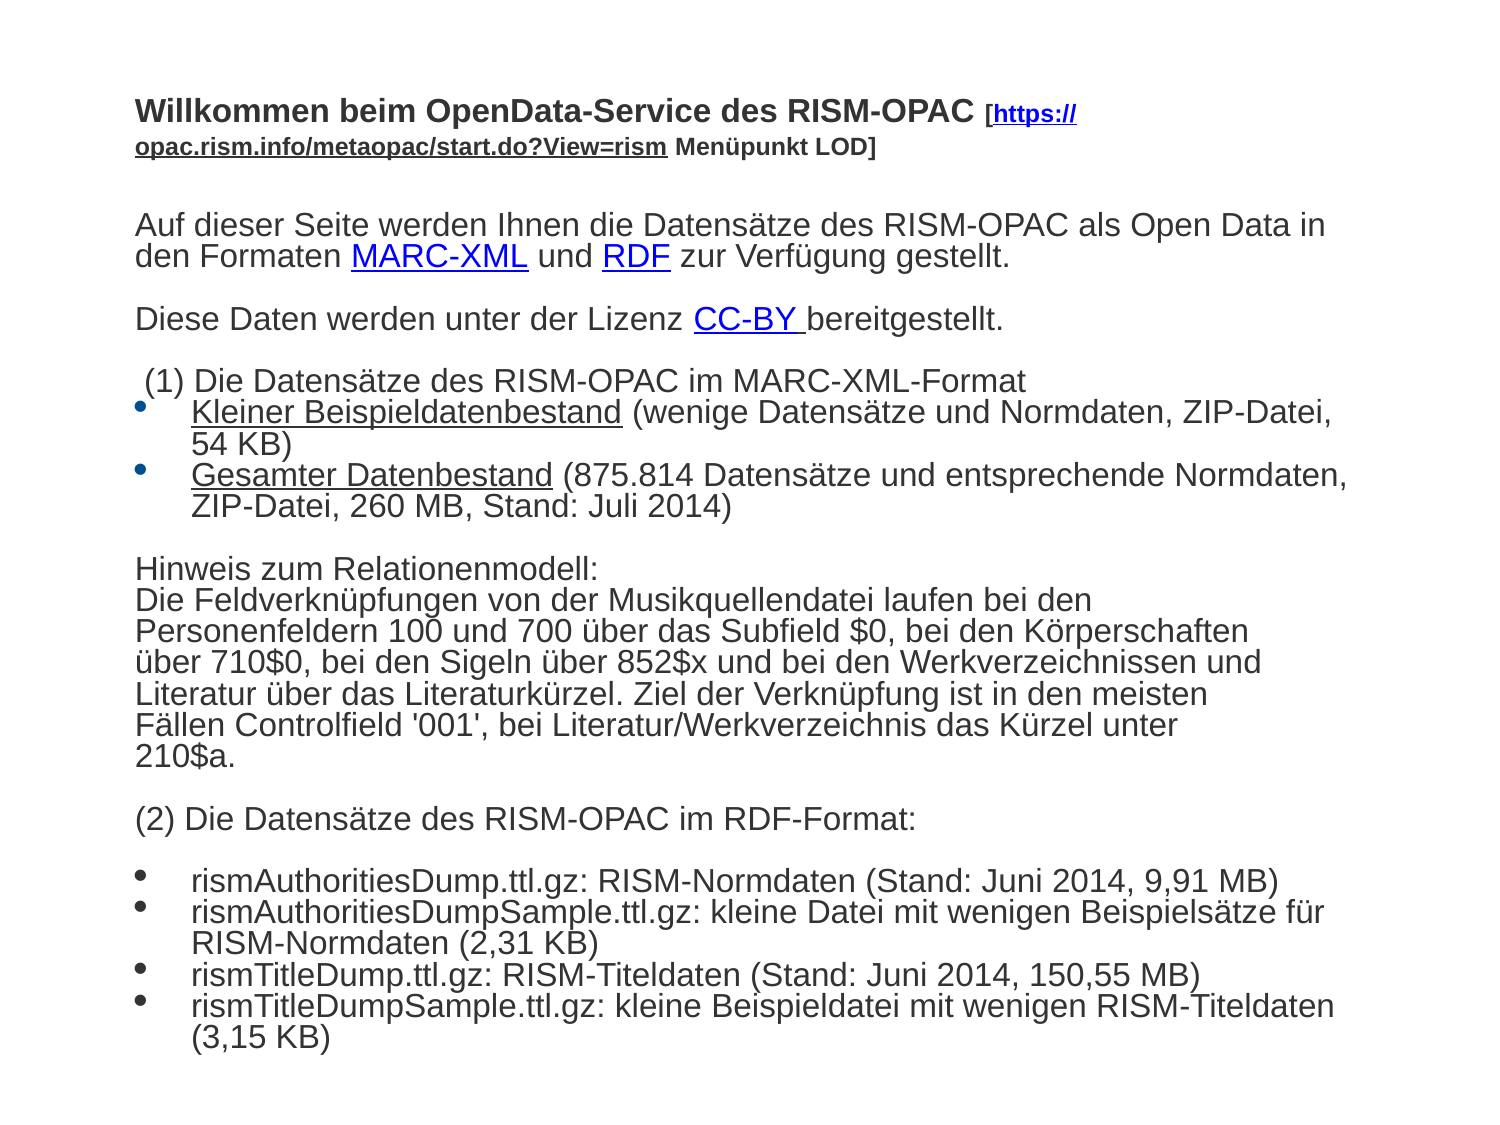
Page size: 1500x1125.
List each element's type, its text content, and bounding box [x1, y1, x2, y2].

text_box Willkommen beim OpenData-Service des RISM-OPAC [https://opac.rism.info/metaopac/start.do?View=rism Menüpunkt LOD] Auf dieser Seite werden Ihnen die Datensätze des RISM-OPAC als Open Data in den Formaten MARC-XML und RDF zur Verfügung gestellt. Diese Daten werden unter der Lizenz CC-BY bereitgestellt. (1) Die Datensätze des RISM-OPAC im MARC-XML-Format Kleiner Beispieldatenbestand (wenige Datensätze und Normdaten, ZIP-Datei, 54 KB) Gesamter Datenbestand (875.814 Datensätze und entsprechende Normdaten, ZIP-Datei, 260 MB, Stand: Juli 2014) Hinweis zum Relationenmodell: Die Feldverknüpfungen von der Musikquellendatei laufen bei den Personenfeldern 100 und 700 über das Subfield $0, bei den Körperschaften über 710$0, bei den Sigeln über 852$x und bei den Werkverzeichnissen und Literatur über das Literaturkürzel. Ziel der Verknüpfung ist in den meisten Fällen Controlfield '001', bei Literatur/Werkverzeichnis das Kürzel unter 210$a. (2) Die Datensätze des RISM-OPAC im RDF-Format: rismAuthoritiesDump.ttl.gz: RISM-Normdaten (Stand: Juni 2014, 9,91 MB) rismAuthoritiesDumpSample.ttl.gz: kleine Datei mit wenigen Beispielsätze für RISM-Normdaten (2,31 KB) rismTitleDump.ttl.gz: RISM-Titeldaten (Stand: Juni 2014, 150,55 MB) rismTitleDumpSample.ttl.gz: kleine Beispieldatei mit wenigen RISM-Titeldaten (3,15 KB) [120, 90, 1373, 1063]
